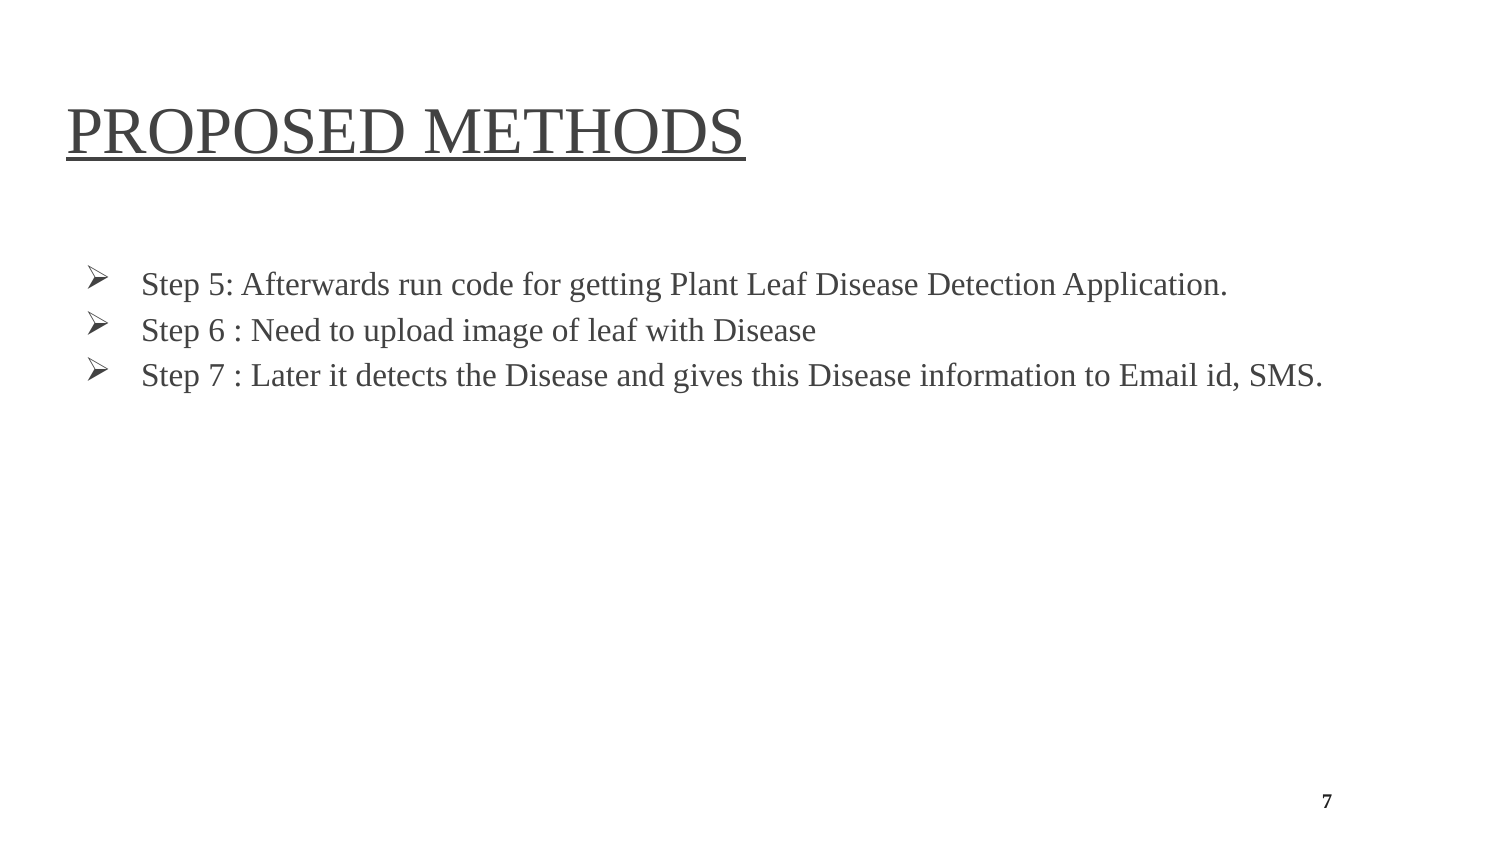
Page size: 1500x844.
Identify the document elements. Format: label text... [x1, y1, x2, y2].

slide_number 7 [1257, 768, 1348, 833]
list Step 5: Afterwards run code for getting Plant Leaf Disease Detection Application. Step 6 : Need to upload image of leaf with Disease Step 7 : Later it detects the Disease and gives this Disease information to Email id, SMS. [51, 240, 1449, 750]
title PROPOSED METHODS [51, 61, 1449, 182]
